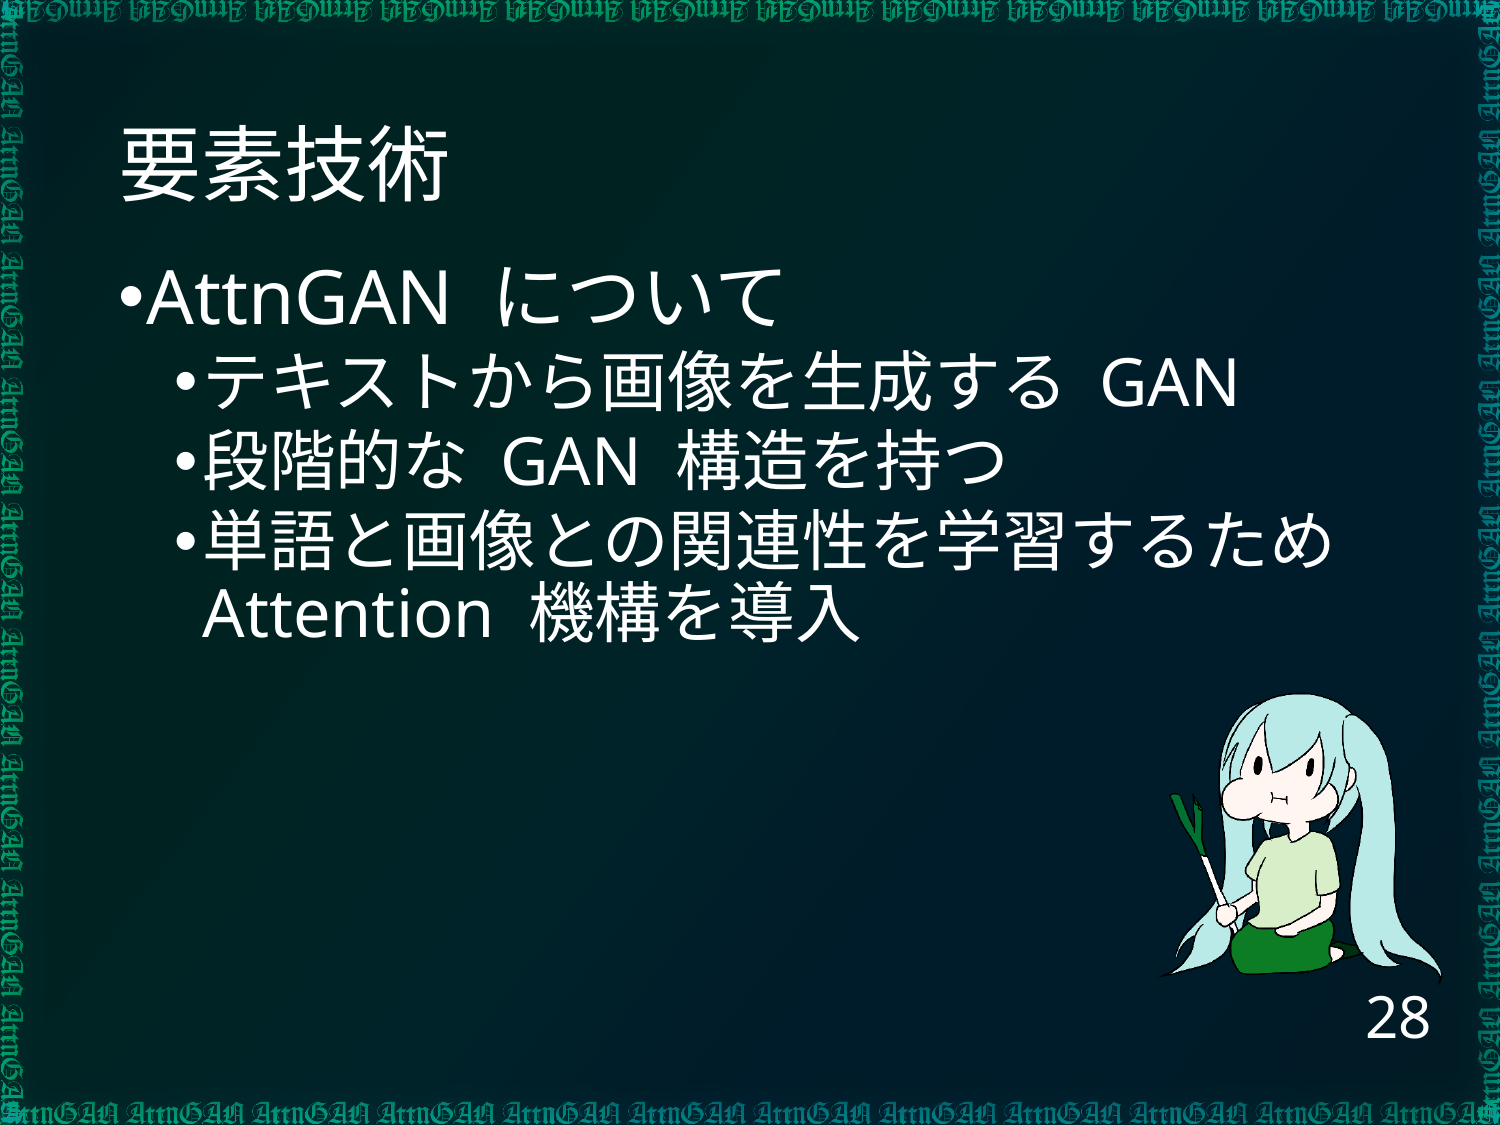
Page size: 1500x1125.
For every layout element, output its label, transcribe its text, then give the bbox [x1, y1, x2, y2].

list AttnGAN について テキストから画像を生成する GAN 段階的な GAN 構造を持つ 単語と画像との関連性を学習するため Attention 機構を導入 [103, 252, 1397, 967]
slide_number 28 [1097, 972, 1447, 1037]
picture [0, 0, 1500, 1125]
title 要素技術 [103, 59, 1397, 252]
